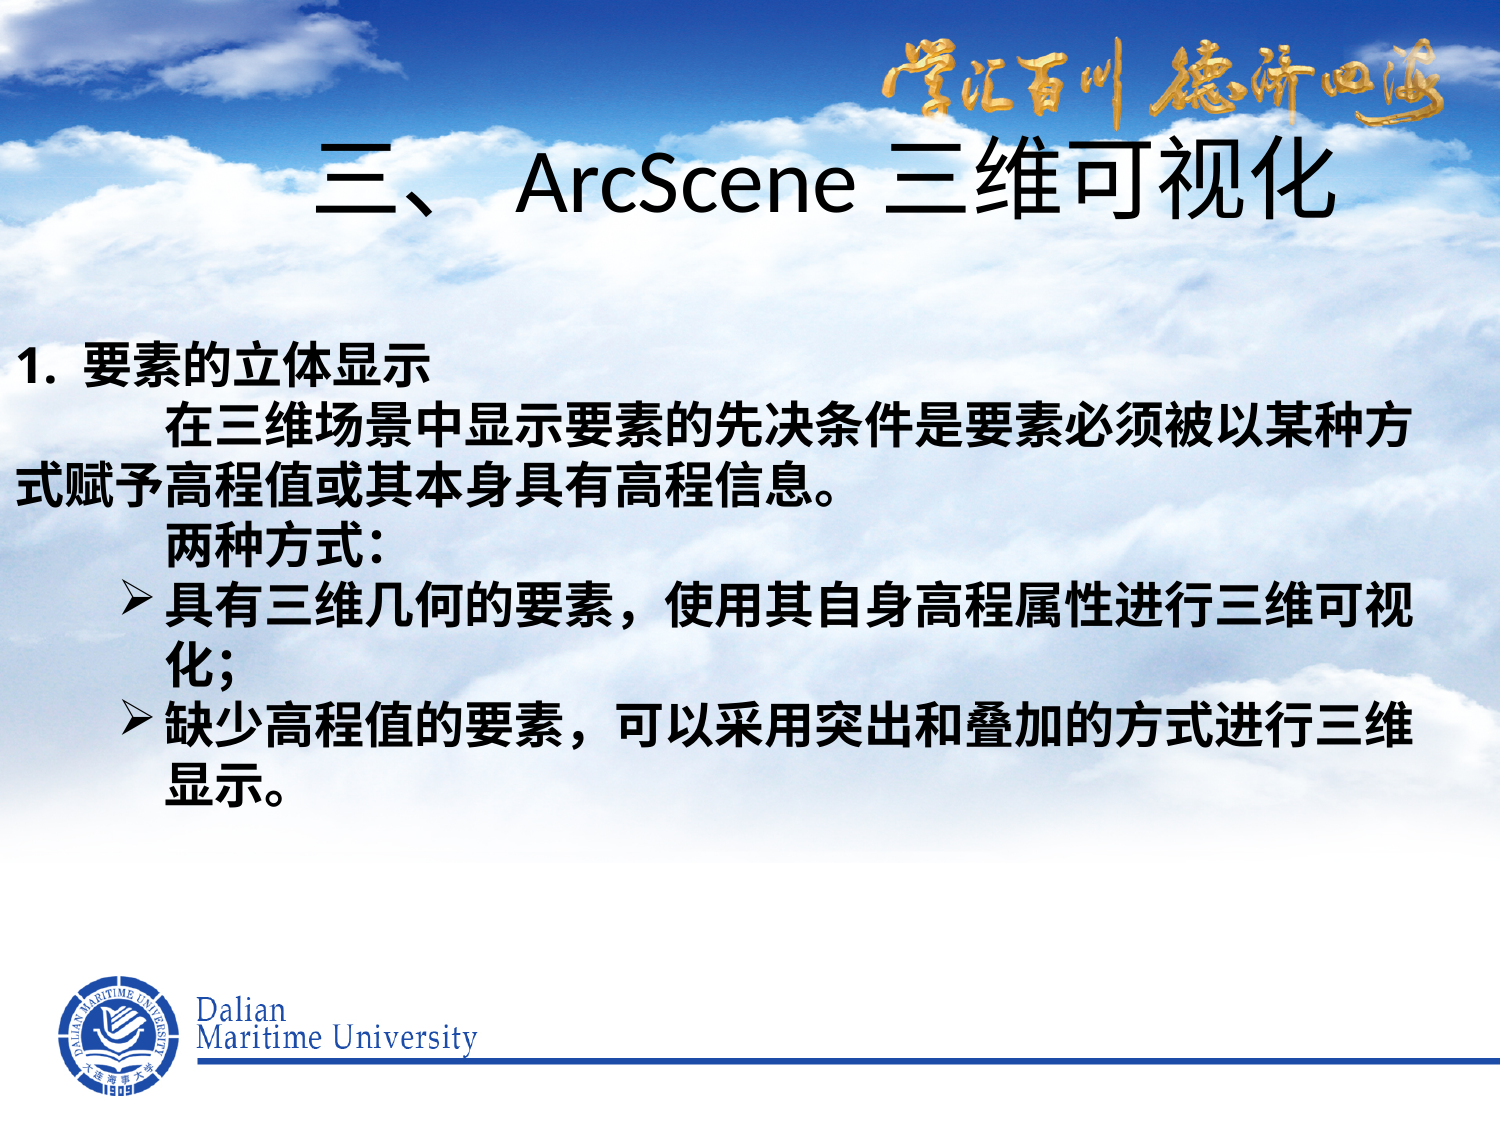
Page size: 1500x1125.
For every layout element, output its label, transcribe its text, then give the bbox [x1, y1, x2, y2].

list 1. 要素的立体显示 在三维场景中显示要素的先决条件是要素必须被以某种方式赋予高程值或其本身具有高程信息。 两种方式： 具有三维几何的要素，使用其自身高程属性进行三维可视化； 缺少高程值的要素，可以采用突出和叠加的方式进行三维显示。 [0, 326, 1439, 1005]
picture [0, 0, 1500, 1125]
title 三、ArcScene三维可视化 [150, 113, 1500, 302]
